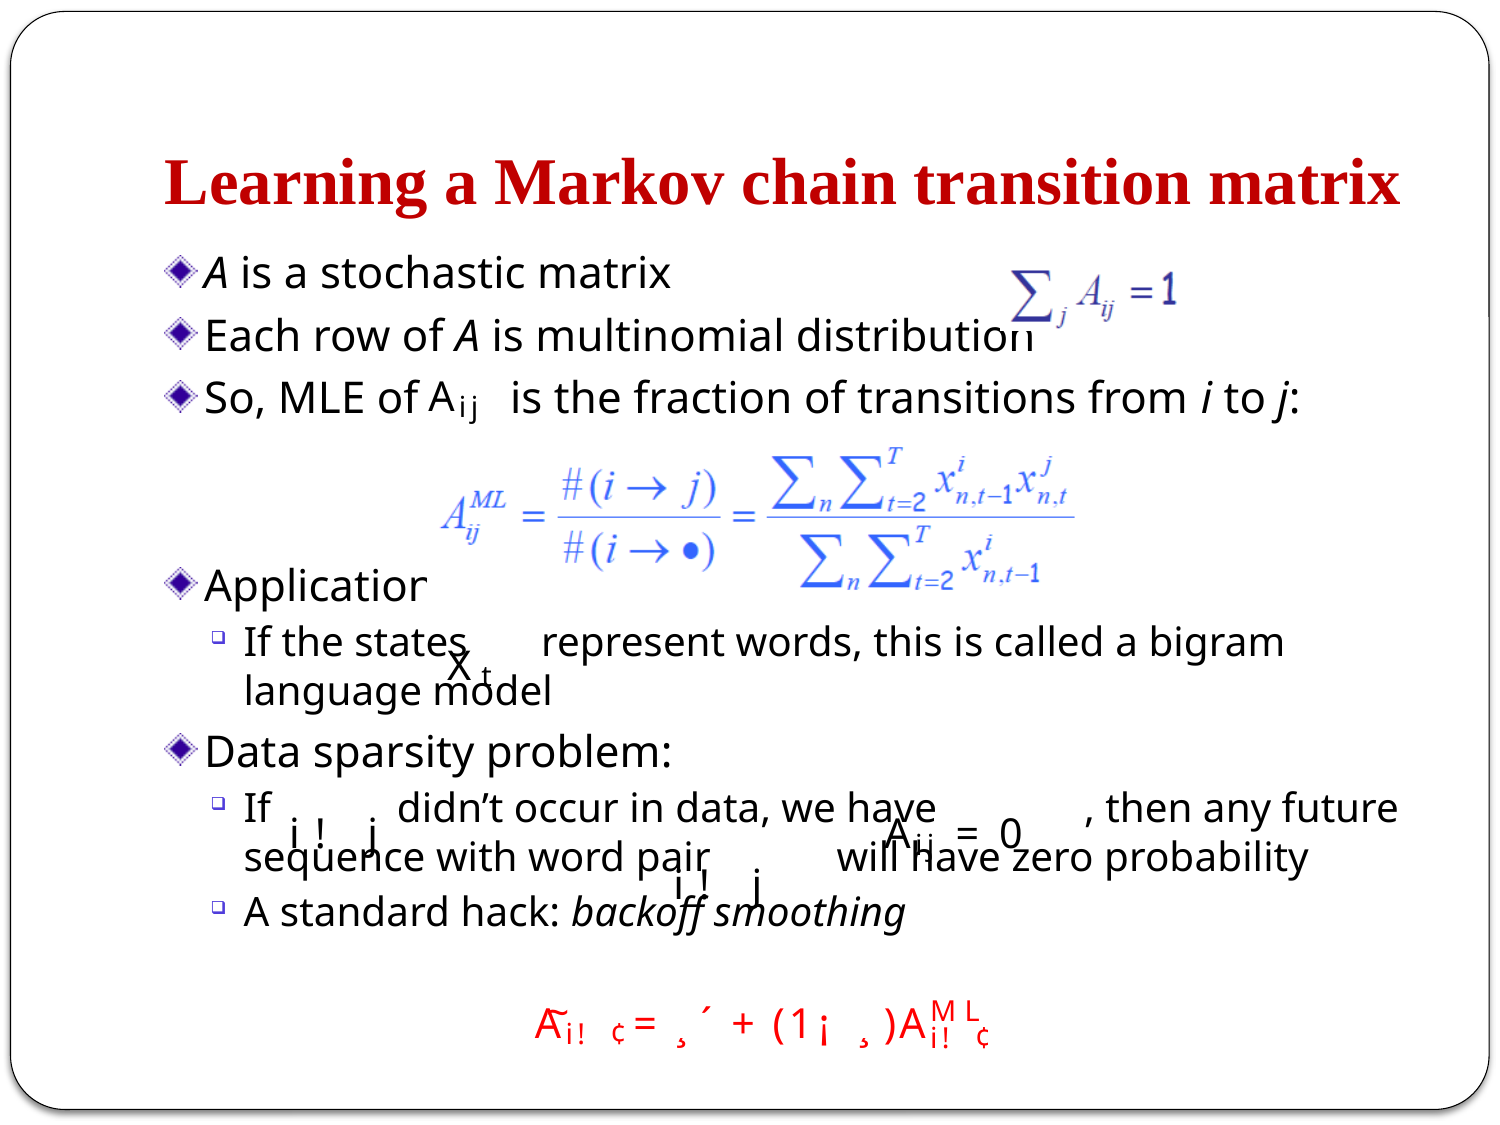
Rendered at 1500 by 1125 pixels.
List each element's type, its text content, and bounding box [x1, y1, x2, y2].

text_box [883, 812, 1021, 862]
picture [164, 380, 198, 413]
picture [164, 255, 198, 288]
picture [164, 567, 198, 600]
picture [164, 733, 198, 766]
picture [427, 436, 1094, 608]
title Learning a Markov chain transition matrix [150, 45, 1425, 233]
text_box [672, 865, 771, 913]
picture [164, 317, 198, 350]
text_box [427, 375, 486, 425]
picture [1000, 268, 1187, 331]
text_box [445, 645, 495, 693]
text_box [533, 993, 988, 1051]
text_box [287, 814, 387, 862]
list A is a stochastic matrix Each row of A is multinomial distribution So, MLE of is the fraction of transitions from i to j: Application: If the states represent words, this is called a bigram language model Data sparsity problem: If didn’t occur in data, we have , then any future sequence with word pair will have zero probability A standard hack: backoff smoothing [150, 237, 1425, 988]
